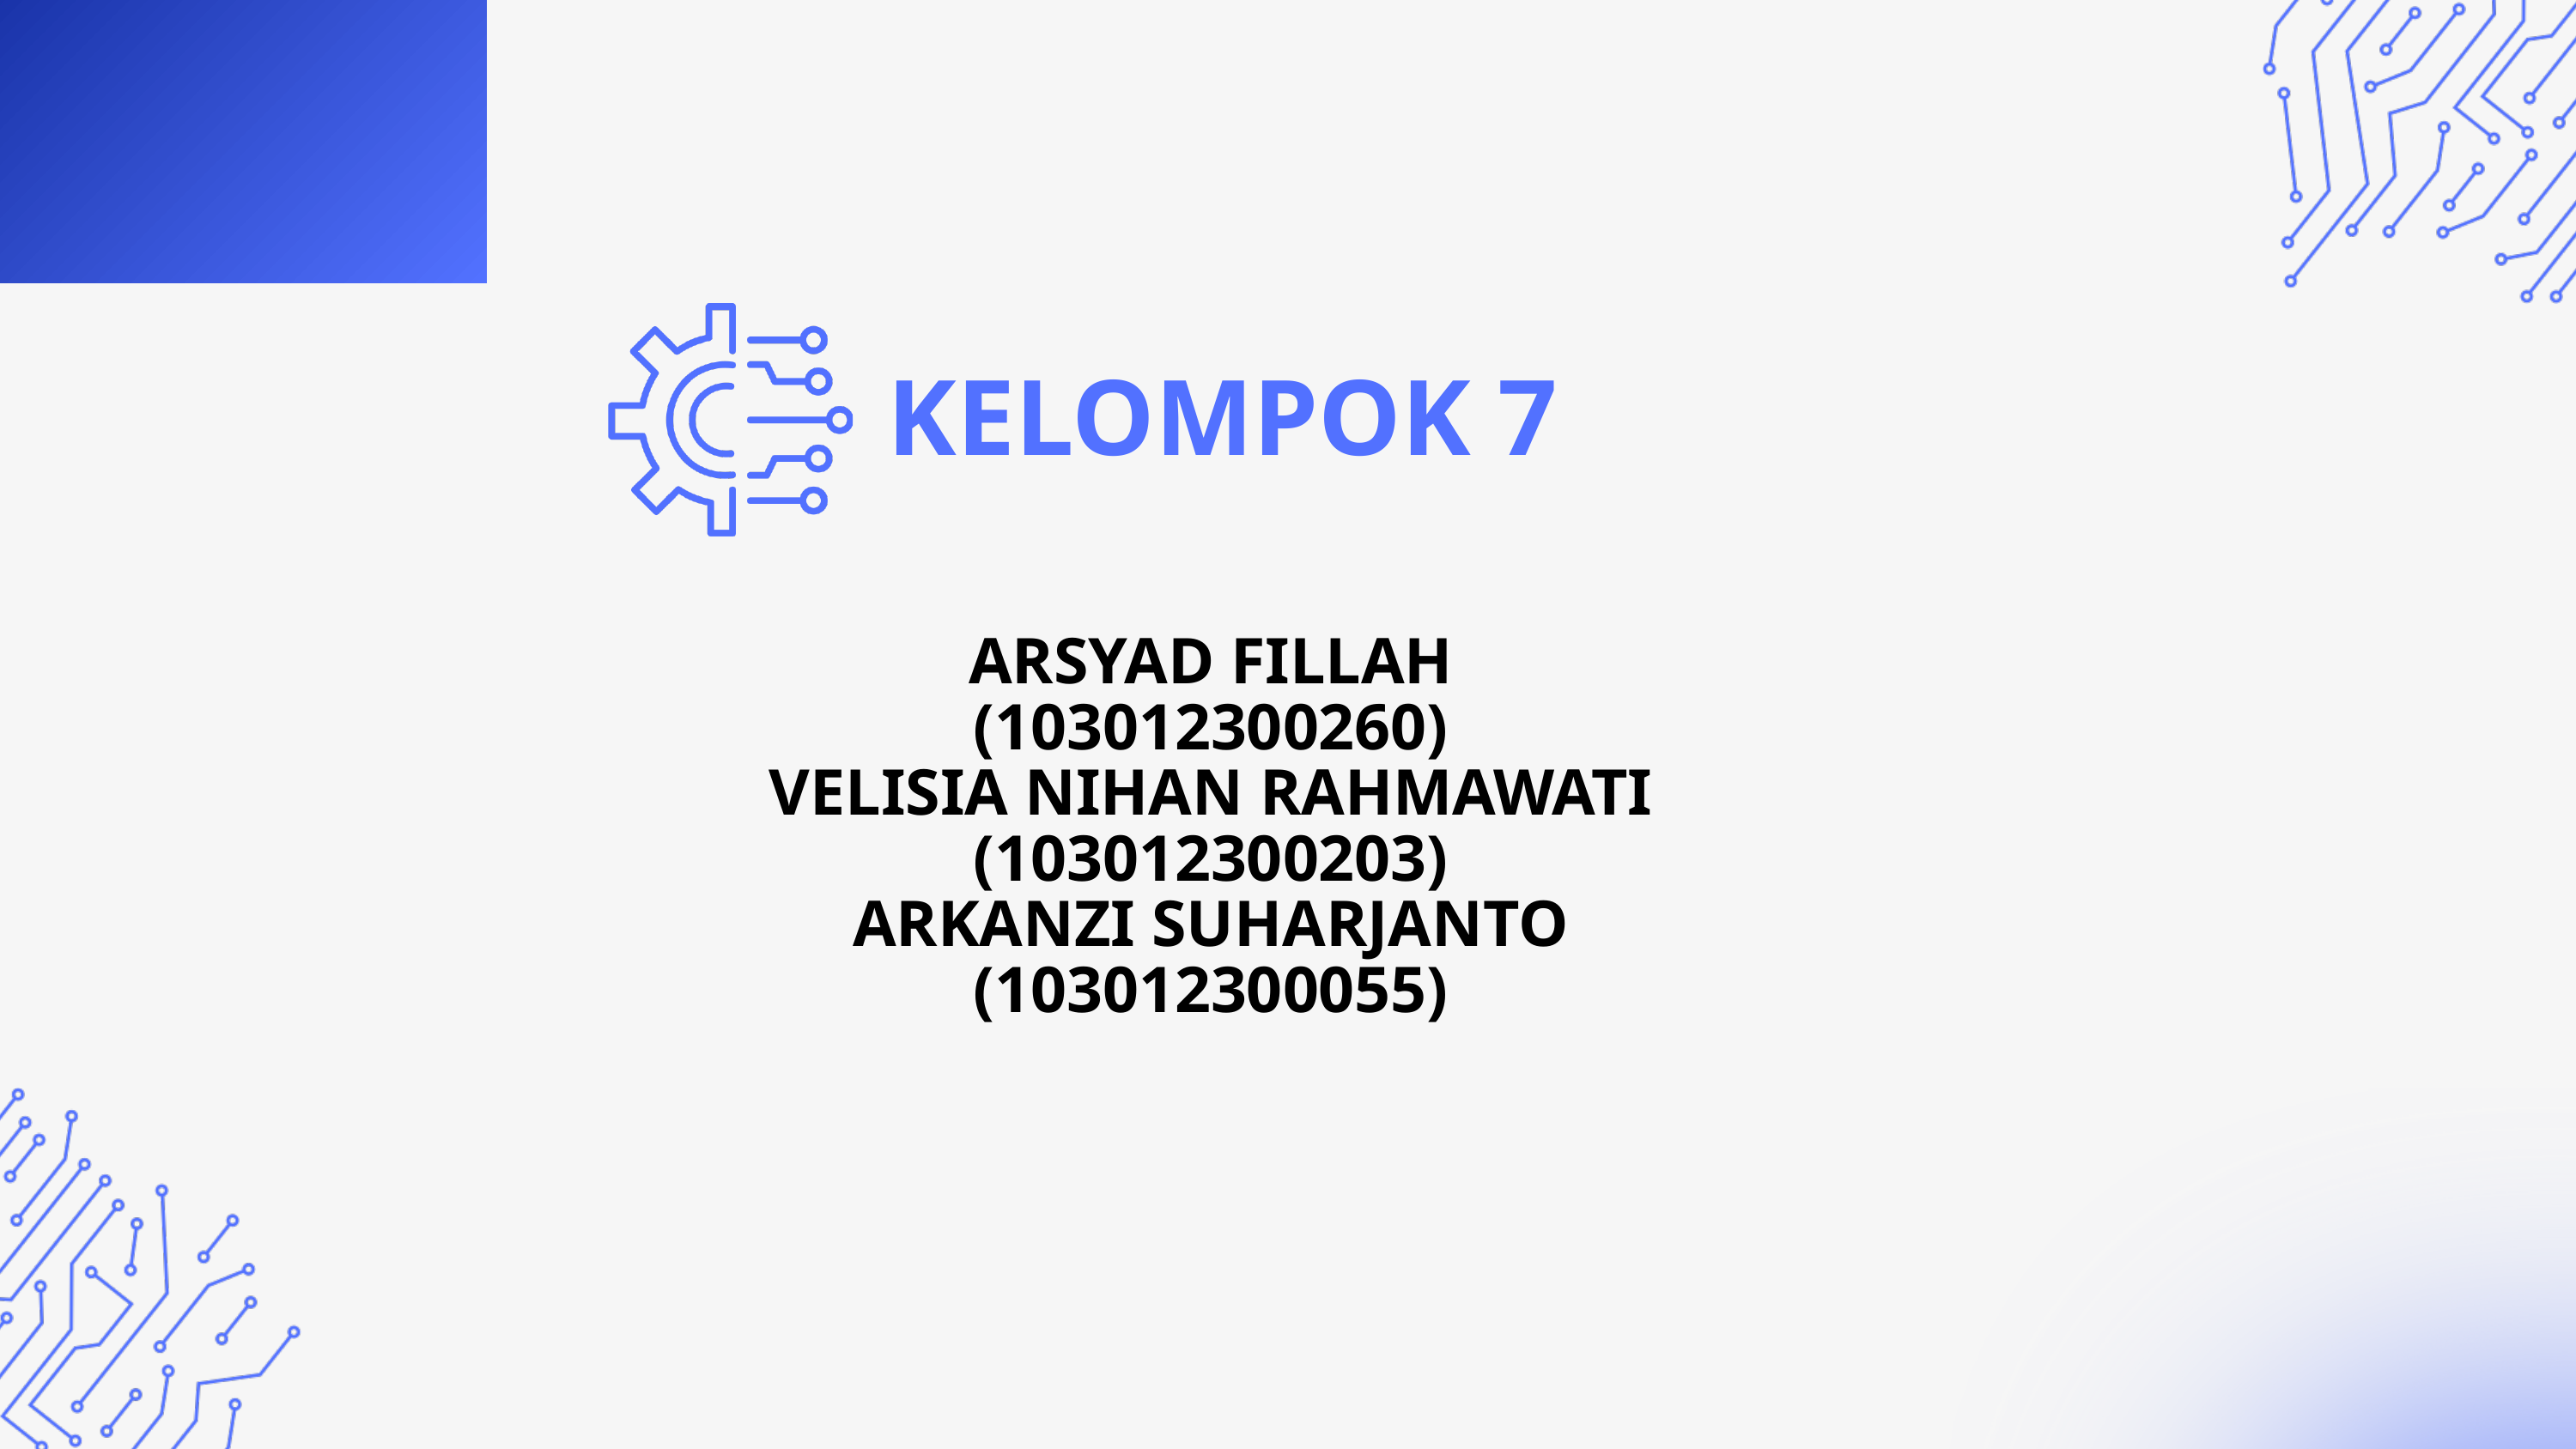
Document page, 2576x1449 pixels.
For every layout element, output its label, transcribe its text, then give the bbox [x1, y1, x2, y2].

text_box ARSYAD FILLAH (103012300260) [730, 629, 1692, 761]
text_box [608, 303, 854, 537]
text_box [1926, 1088, 2576, 1449]
text_box [0, 1088, 301, 1449]
text_box KELOMPOK 7 [887, 367, 2117, 477]
text_box [2263, 0, 2576, 304]
text_box ARKANZI SUHARJANTO (103012300055) [615, 893, 1807, 1026]
text_box VELISIA NIHAN RAHMAWATI (103012300203) [547, 761, 1875, 894]
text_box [0, 0, 487, 283]
